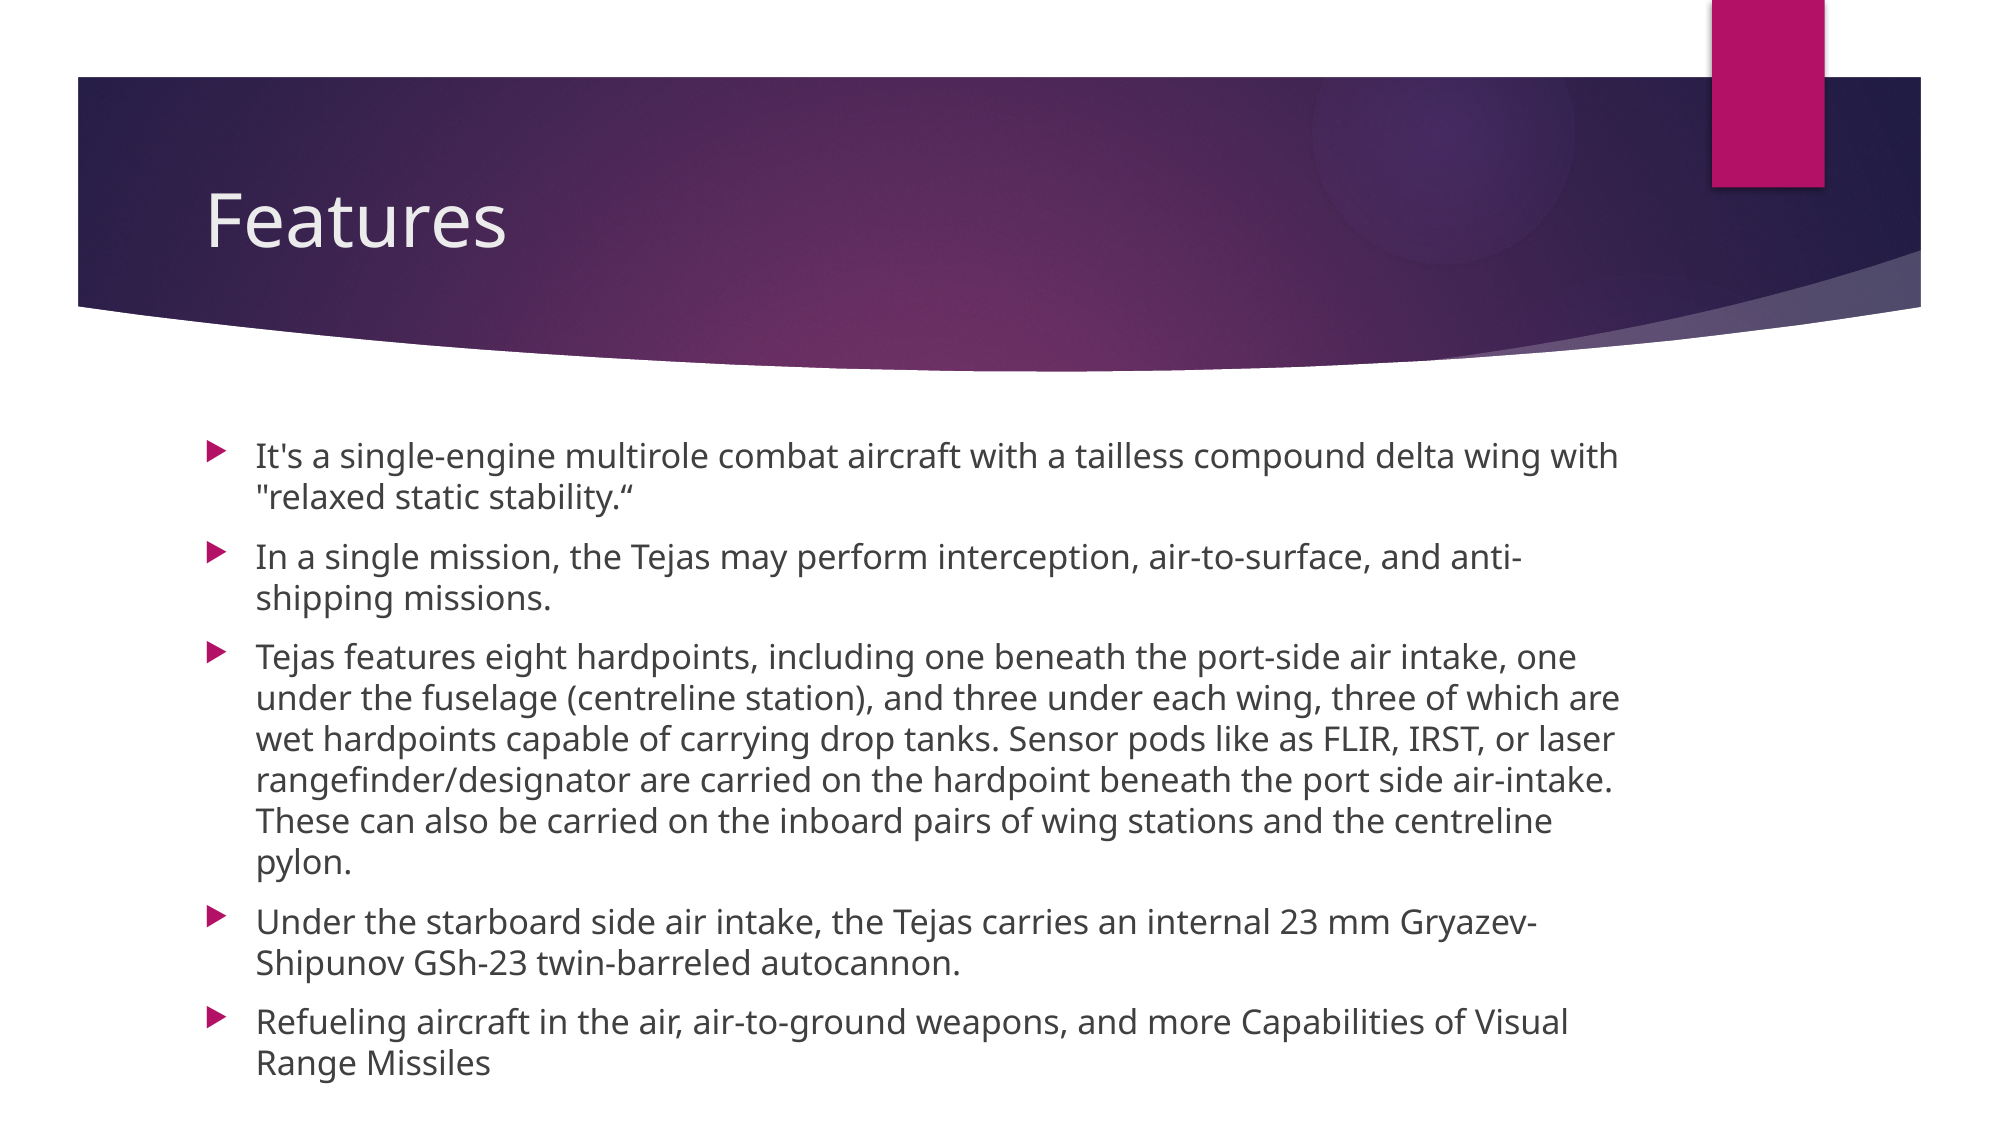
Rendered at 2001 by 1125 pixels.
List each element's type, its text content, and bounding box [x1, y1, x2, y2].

list It's a single-engine multirole combat aircraft with a tailless compound delta wing with "relaxed static stability.“ In a single mission, the Tejas may perform interception, air-to-surface, and anti-shipping missions. Tejas features eight hardpoints, including one beneath the port-side air intake, one under the fuselage (centreline station), and three under each wing, three of which are wet hardpoints capable of carrying drop tanks. Sensor pods like as FLIR, IRST, or laser rangefinder/designator are carried on the hardpoint beneath the port side air-intake. These can also be carried on the inboard pairs of wing stations and the centreline pylon. Under the starboard side air intake, the Tejas carries an internal 23 mm Gryazev-Shipunov GSh-23 twin-barreled autocannon. Refueling aircraft in the air, air-to-ground weapons, and more Capabilities of Visual Range Missiles [189, 427, 1638, 1096]
title Features [189, 159, 1627, 276]
